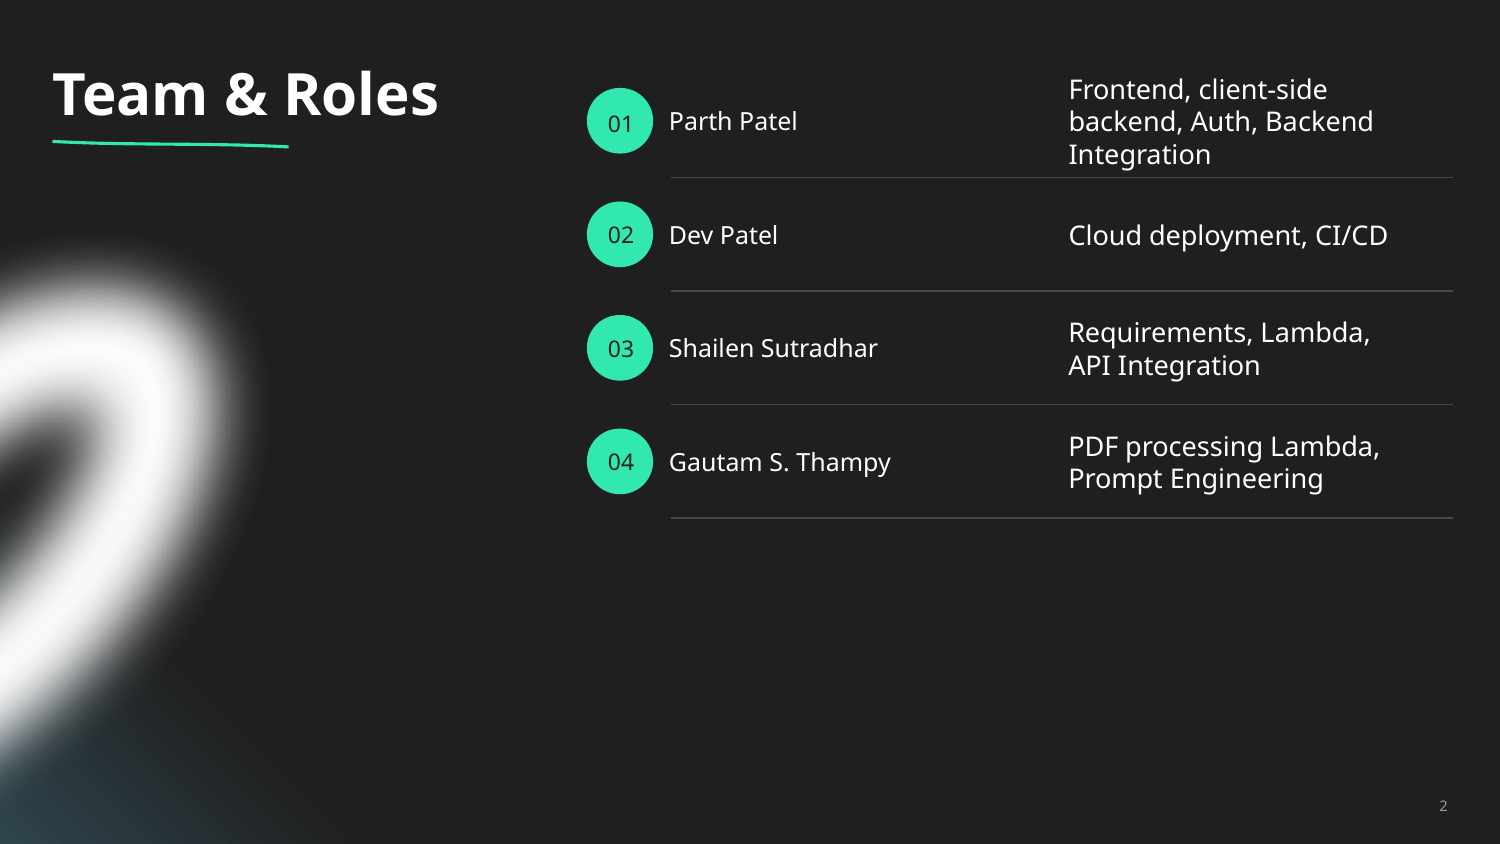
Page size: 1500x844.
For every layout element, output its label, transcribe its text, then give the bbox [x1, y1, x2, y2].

subtitle Cloud deployment, CI/CD [1053, 197, 1463, 272]
title Team & Roles [37, 42, 518, 214]
subtitle Dev Patel [653, 197, 1053, 272]
subtitle Requirements, Lambda, API Integration [1053, 310, 1463, 385]
subtitle 04 [588, 428, 653, 495]
subtitle Parth Patel [653, 83, 1053, 158]
subtitle PDF processing Lambda, Prompt Engineering [1053, 424, 1463, 499]
subtitle 03 [588, 315, 653, 381]
subtitle 01 [588, 87, 653, 154]
picture [0, 220, 281, 844]
subtitle Gautam S. Thampy [653, 424, 1053, 499]
subtitle 02 [588, 201, 653, 268]
subtitle Frontend, client‑side backend, Auth, Backend Integration [1053, 83, 1463, 158]
subtitle Shailen Sutradhar [653, 310, 1053, 385]
